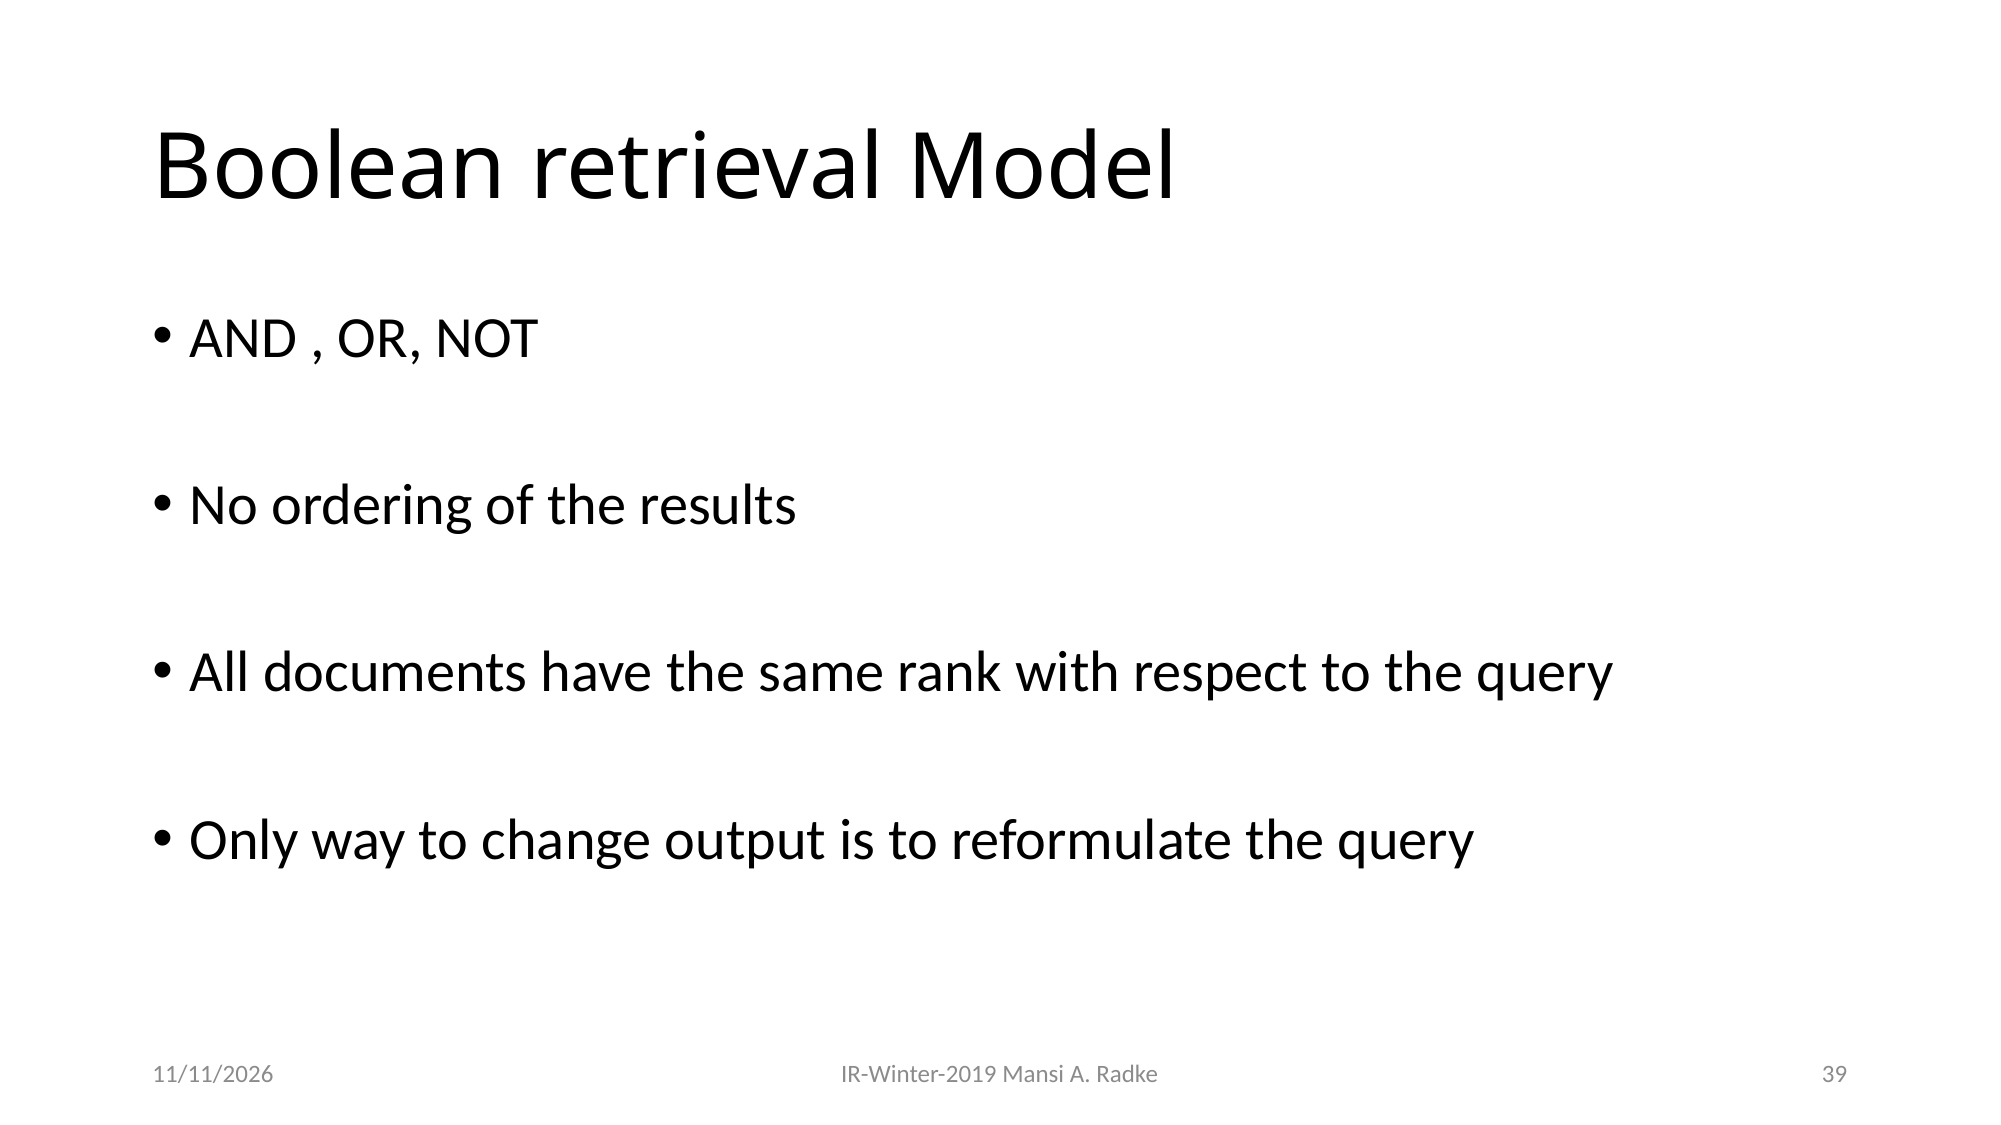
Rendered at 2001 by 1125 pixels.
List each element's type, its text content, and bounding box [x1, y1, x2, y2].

footer IR-Winter-2019 Mansi A. Radke [662, 1042, 1338, 1103]
slide_number 39 [1412, 1042, 1863, 1103]
list AND , OR, NOT No ordering of the results All documents have the same rank with respect to the query Only way to change output is to reformulate the query [137, 299, 1863, 1014]
title Boolean retrieval Model [137, 59, 1863, 278]
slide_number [137, 1042, 588, 1103]
